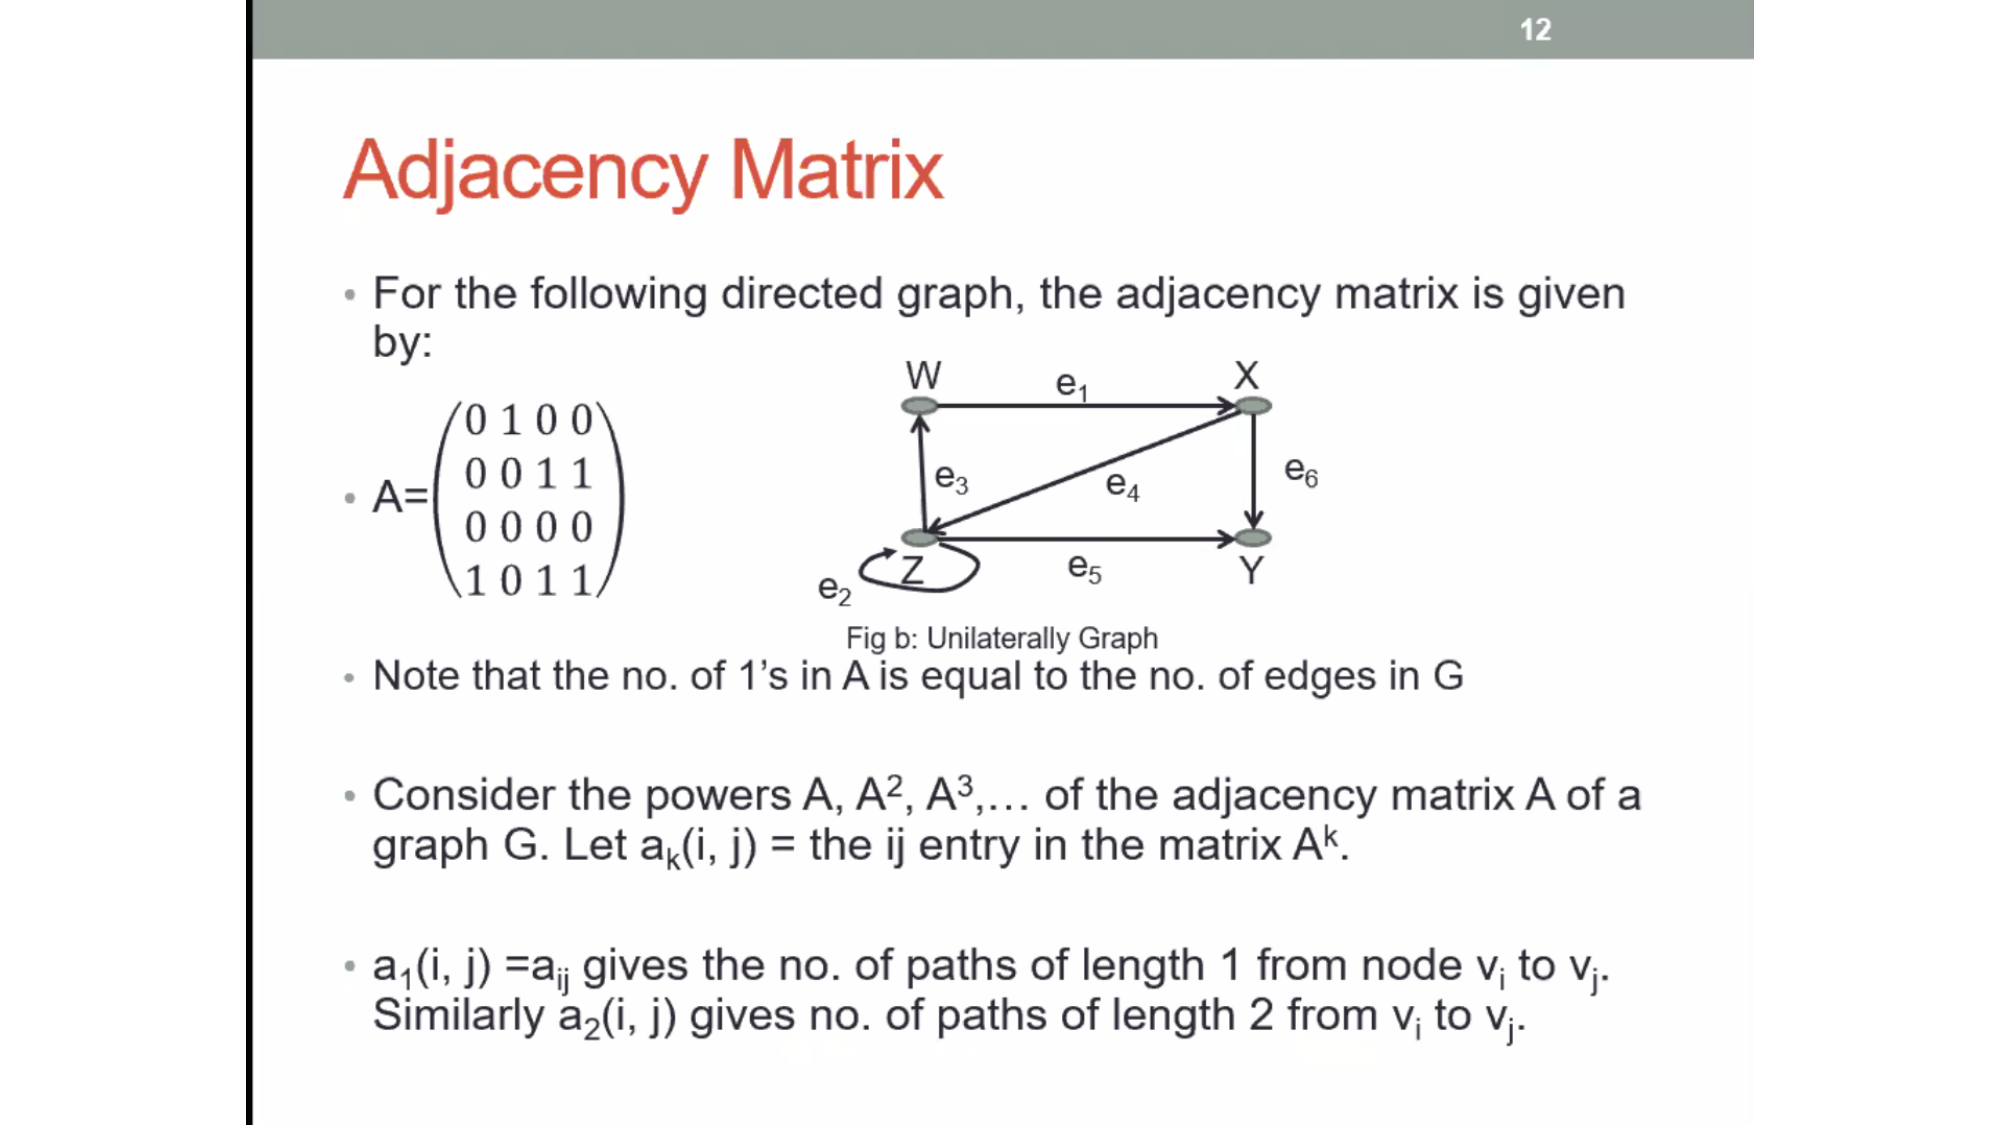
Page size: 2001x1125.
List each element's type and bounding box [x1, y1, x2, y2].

picture [246, 0, 1754, 1125]
